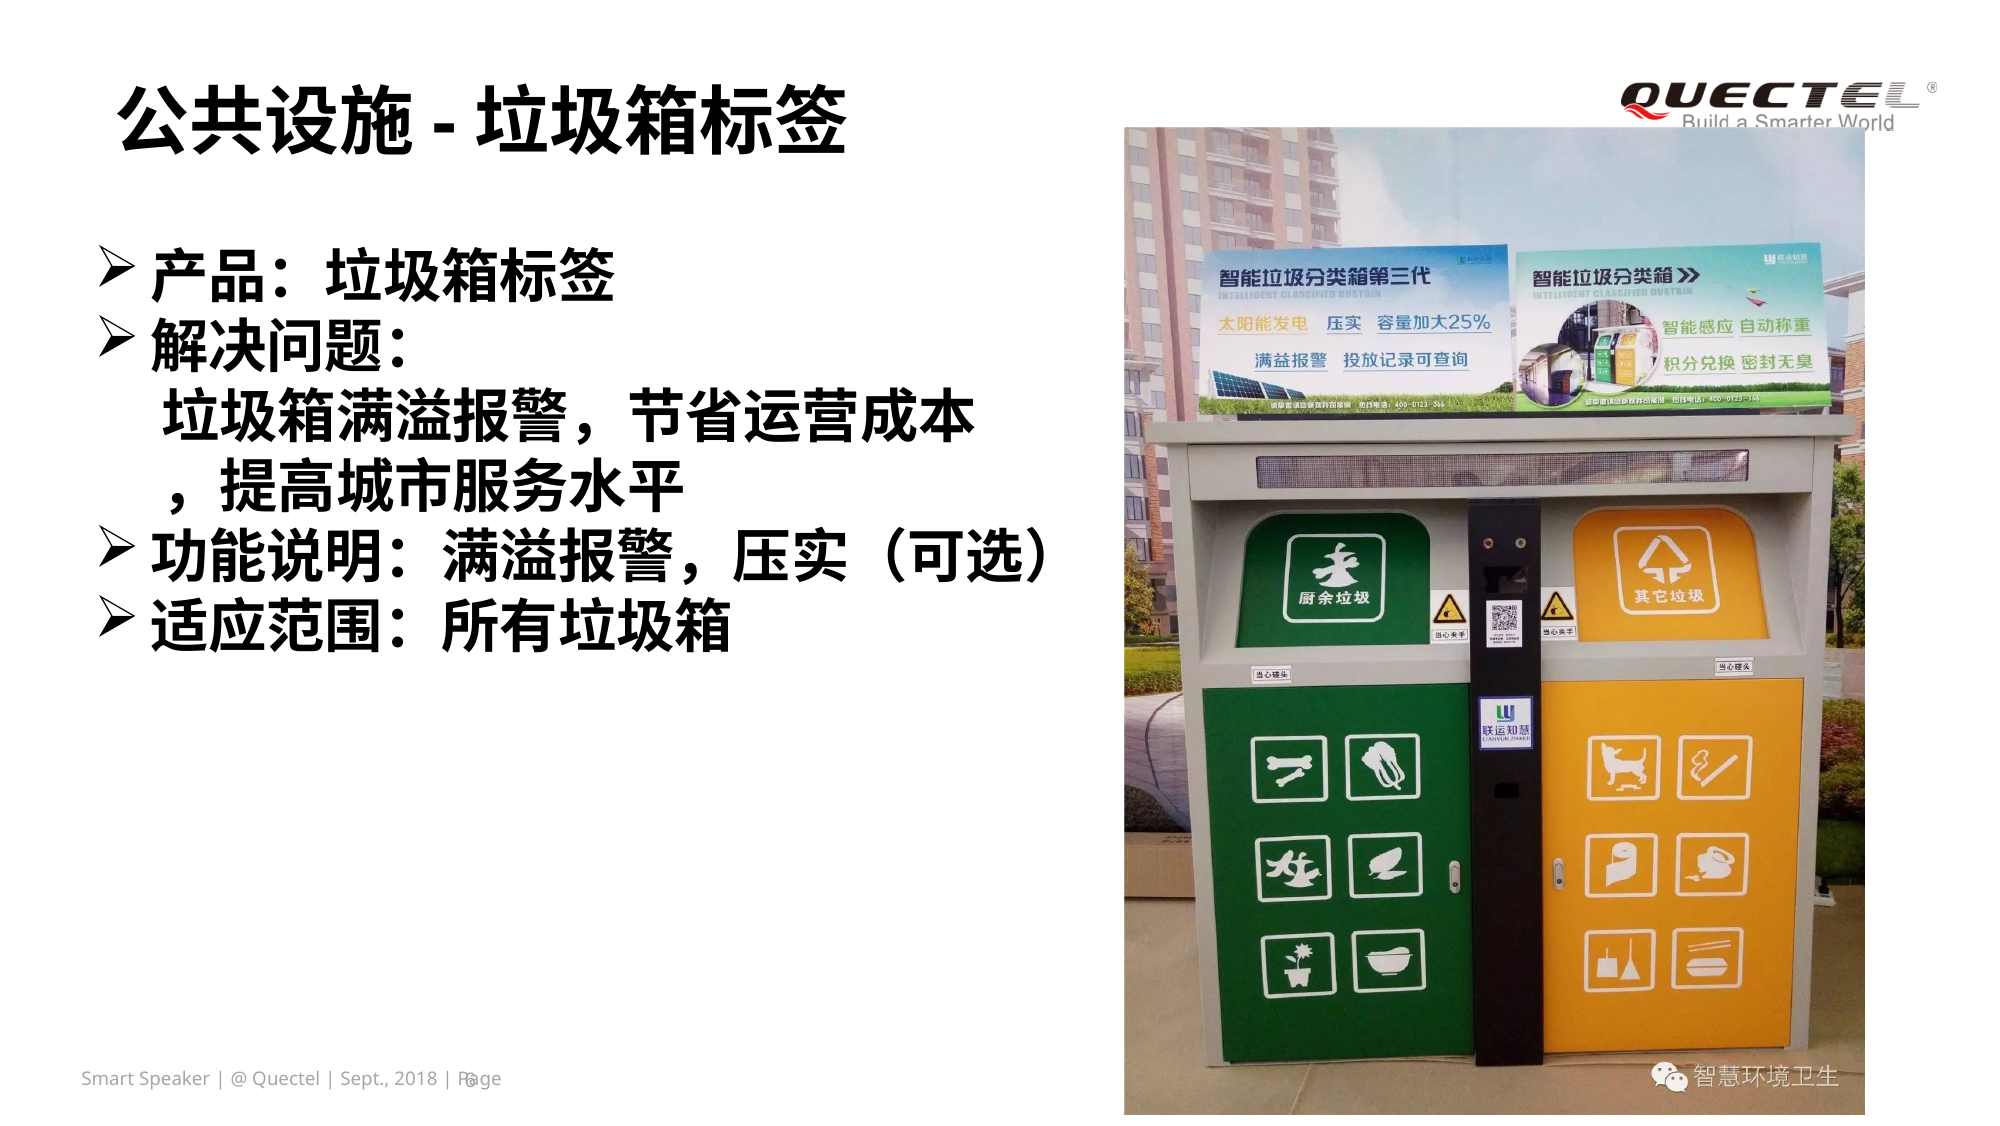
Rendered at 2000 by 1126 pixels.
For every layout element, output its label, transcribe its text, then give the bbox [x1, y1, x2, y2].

picture [1123, 82, 1937, 1116]
text_box 公共设施-垃圾箱标签 [97, 50, 1726, 187]
text_box 产品：垃圾箱标签 解决问题： 垃圾箱满溢报警，节省运营成本 ，提高城市服务水平 功能说明：满溢报警，压实（可选） 适应范围：所有垃圾箱 [79, 231, 1098, 737]
